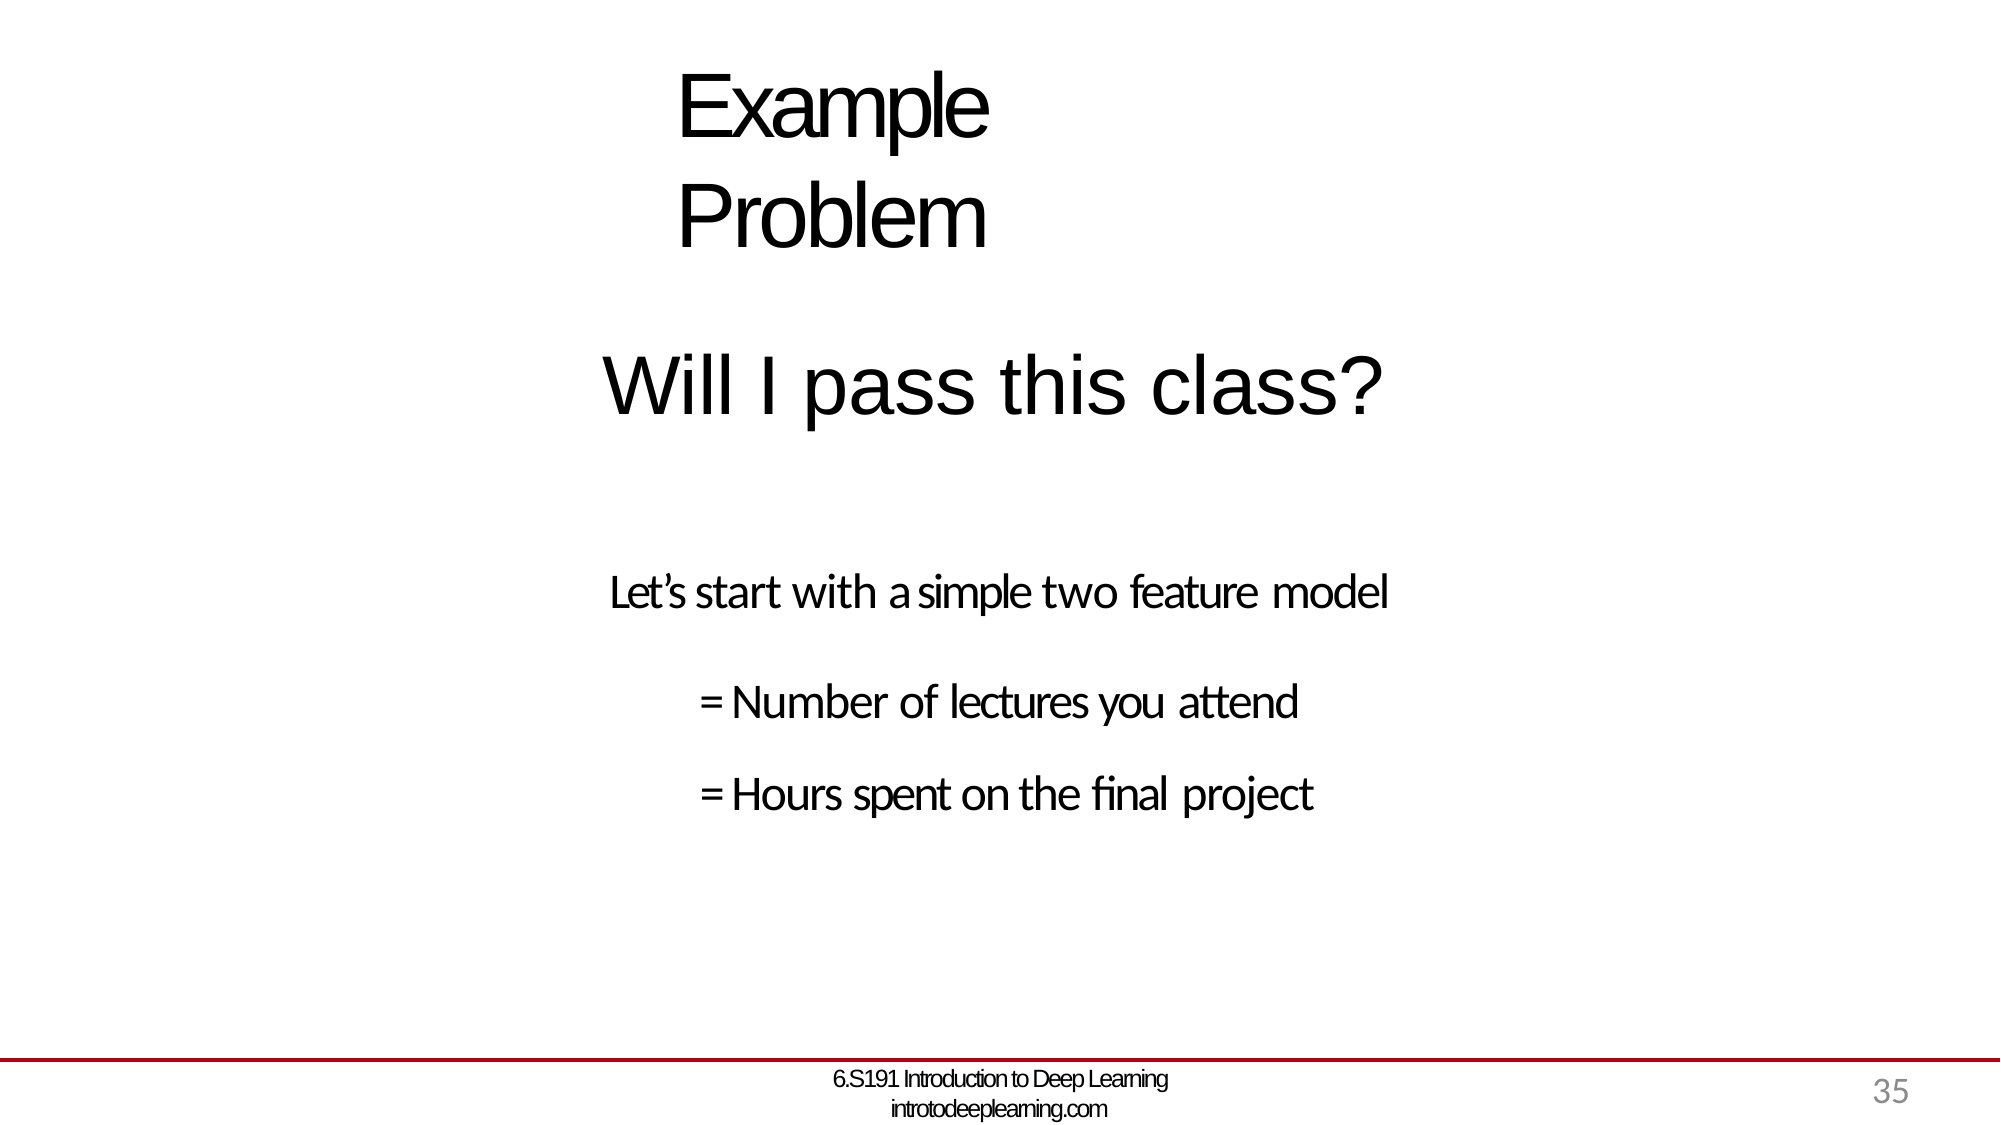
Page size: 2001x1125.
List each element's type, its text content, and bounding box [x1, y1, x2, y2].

slide_number 35 [1449, 1065, 1910, 1122]
title Example Problem [673, 44, 1327, 267]
text_box Will I pass this class? [600, 329, 1400, 432]
slide_number 6.S191 Introduction to Deep Learning introtodeeplearning.com [810, 1062, 1190, 1125]
